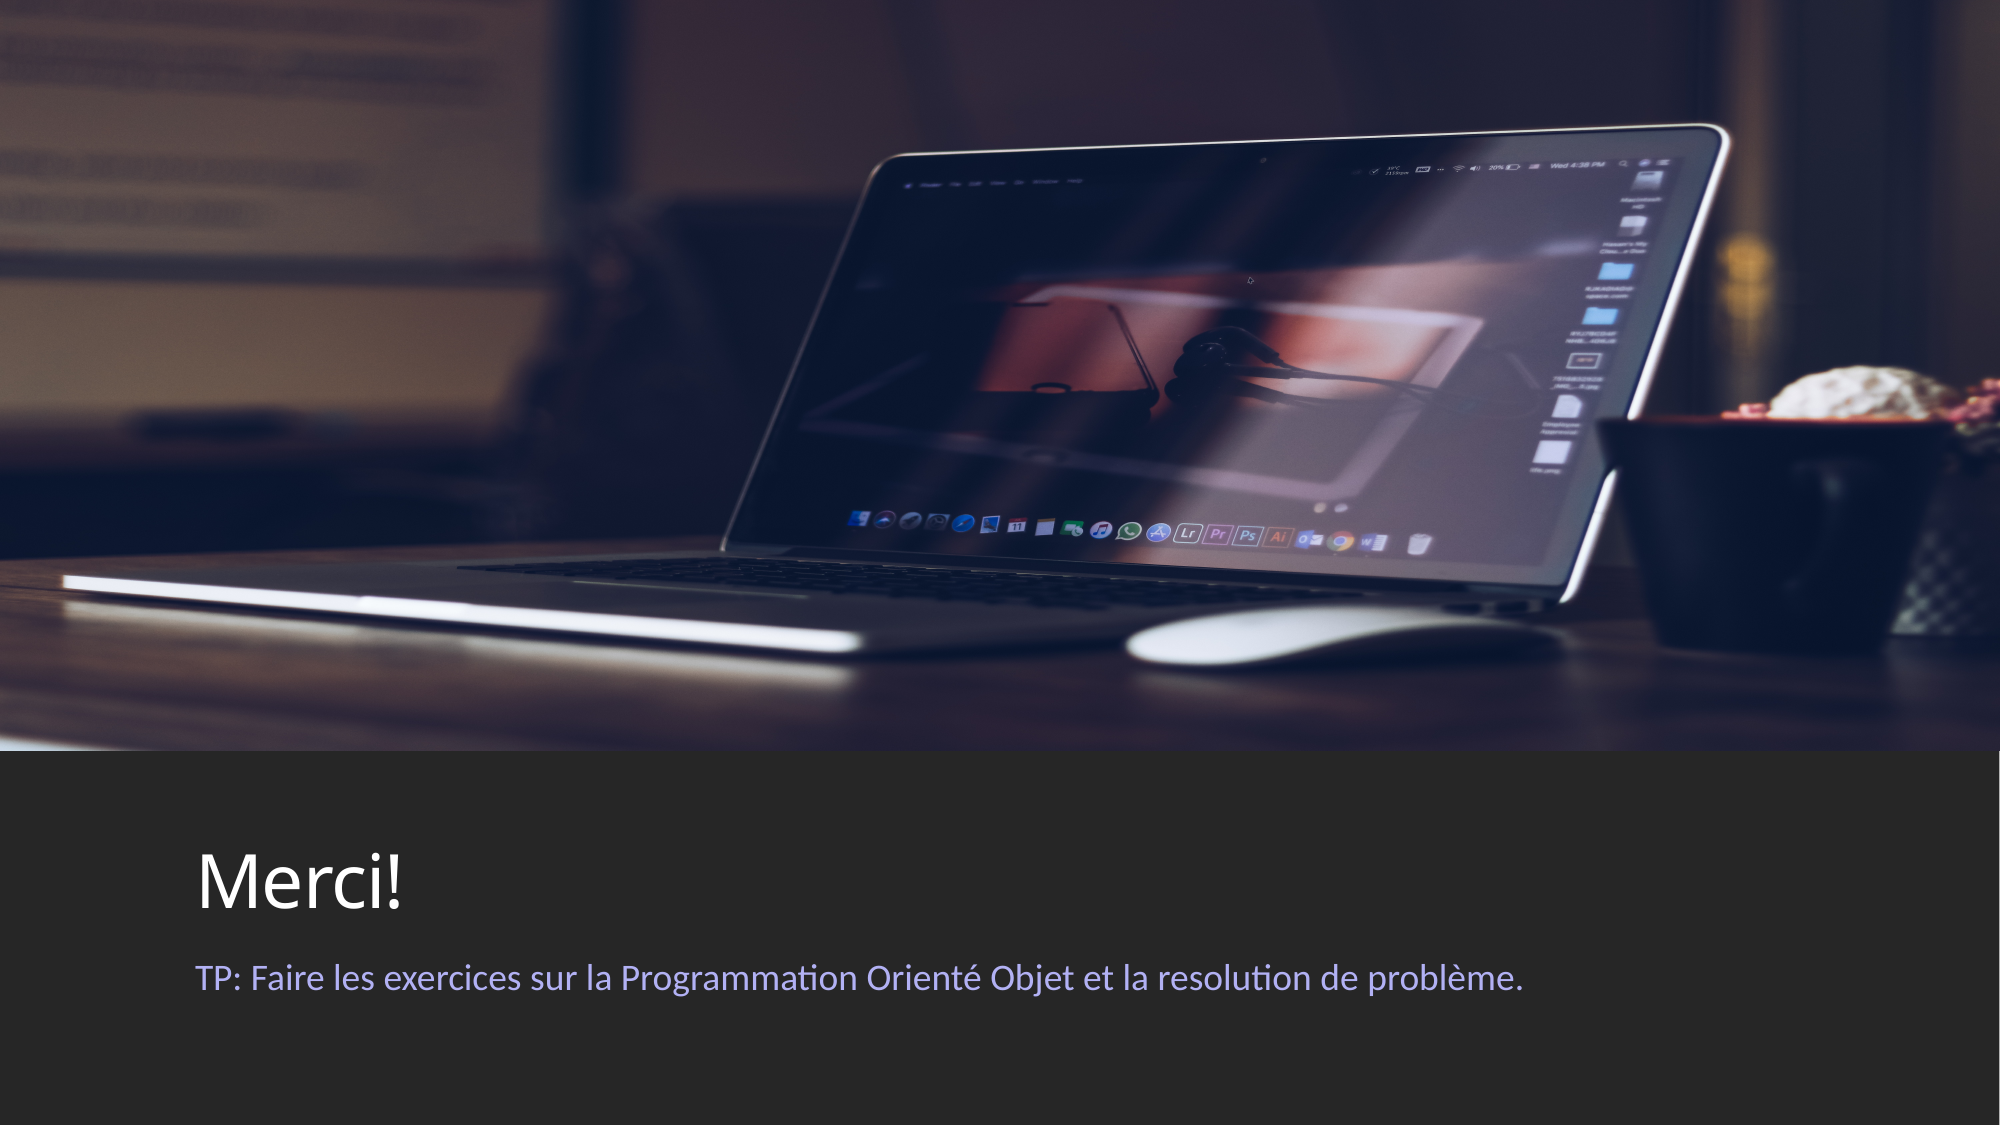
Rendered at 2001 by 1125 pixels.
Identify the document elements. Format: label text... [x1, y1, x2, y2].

picture [0, 0, 2000, 752]
title Merci! [180, 802, 1839, 925]
list TP: Faire les exercices sur la Programmation Orienté Objet et la resolution de problème. [180, 952, 1839, 1053]
